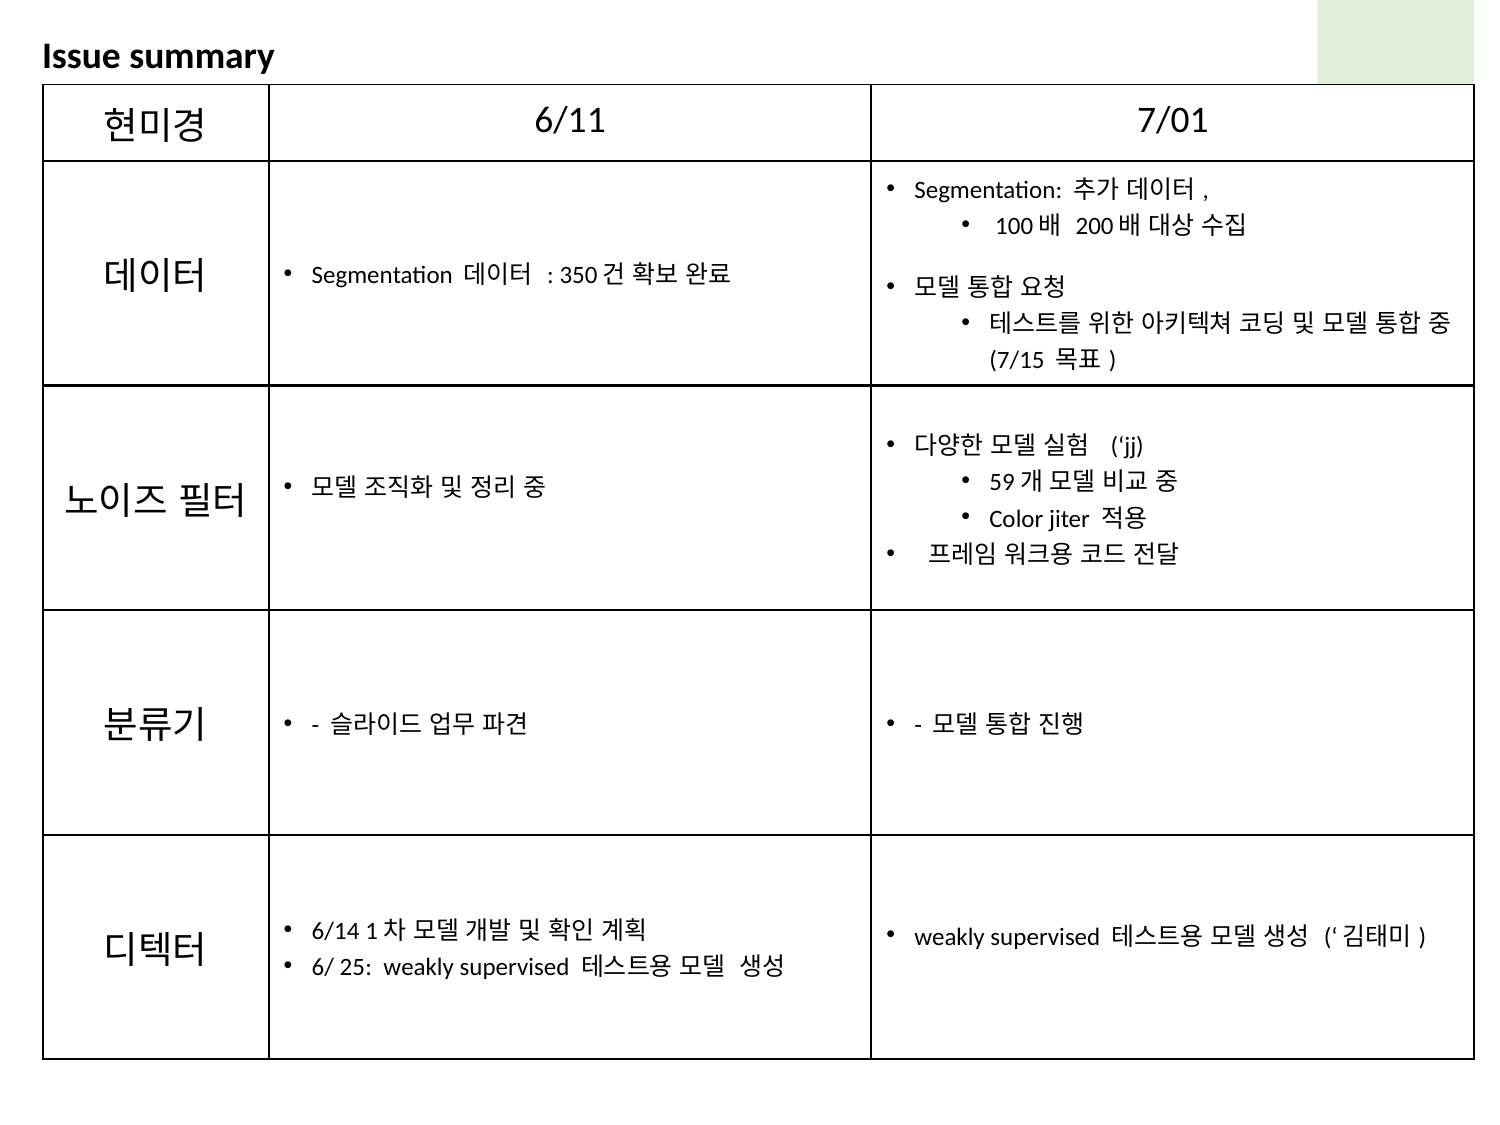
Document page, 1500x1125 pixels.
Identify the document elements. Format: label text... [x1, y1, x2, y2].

table_header 모델 조직화 및 정리 중 [270, 387, 870, 609]
table_cell - 슬라이드 업무 파견 [270, 611, 870, 834]
table_header 6/11 [270, 85, 870, 160]
table_cell - 모델 통합 진행 [872, 611, 1473, 834]
table_header 다양한 모델 실험 (‘jj) 59개 모델 비교 중 Color jiter 적용 프레임 워크용 코드 전달 [872, 387, 1473, 609]
table_cell 디텍터 [44, 836, 268, 1058]
table_cell Segmentation: 추가 데이터, 100배 200배 대상 수집 모델 통합 요청 테스트를 위한 아키텍쳐 코딩 및 모델 통합 중 (7/15 목표) [872, 162, 1473, 384]
table_header 7/01 [872, 85, 1473, 160]
table_header 현미경 [44, 85, 268, 160]
table_cell 분류기 [44, 611, 268, 834]
table_cell 6/14 1차 모델 개발 및 확인 계획 6/ 25: weakly supervised 테스트용 모델 생성 [270, 836, 870, 1058]
text_box Issue summary [27, 23, 497, 84]
table_header 노이즈 필터 [44, 387, 268, 609]
table_cell Segmentation 데이터 : 350건 확보 완료 [270, 162, 870, 384]
table_cell 데이터 [44, 162, 268, 384]
text_box [1316, 0, 1475, 84]
table_cell weakly supervised 테스트용 모델 생성 (‘김태미) [872, 836, 1473, 1058]
